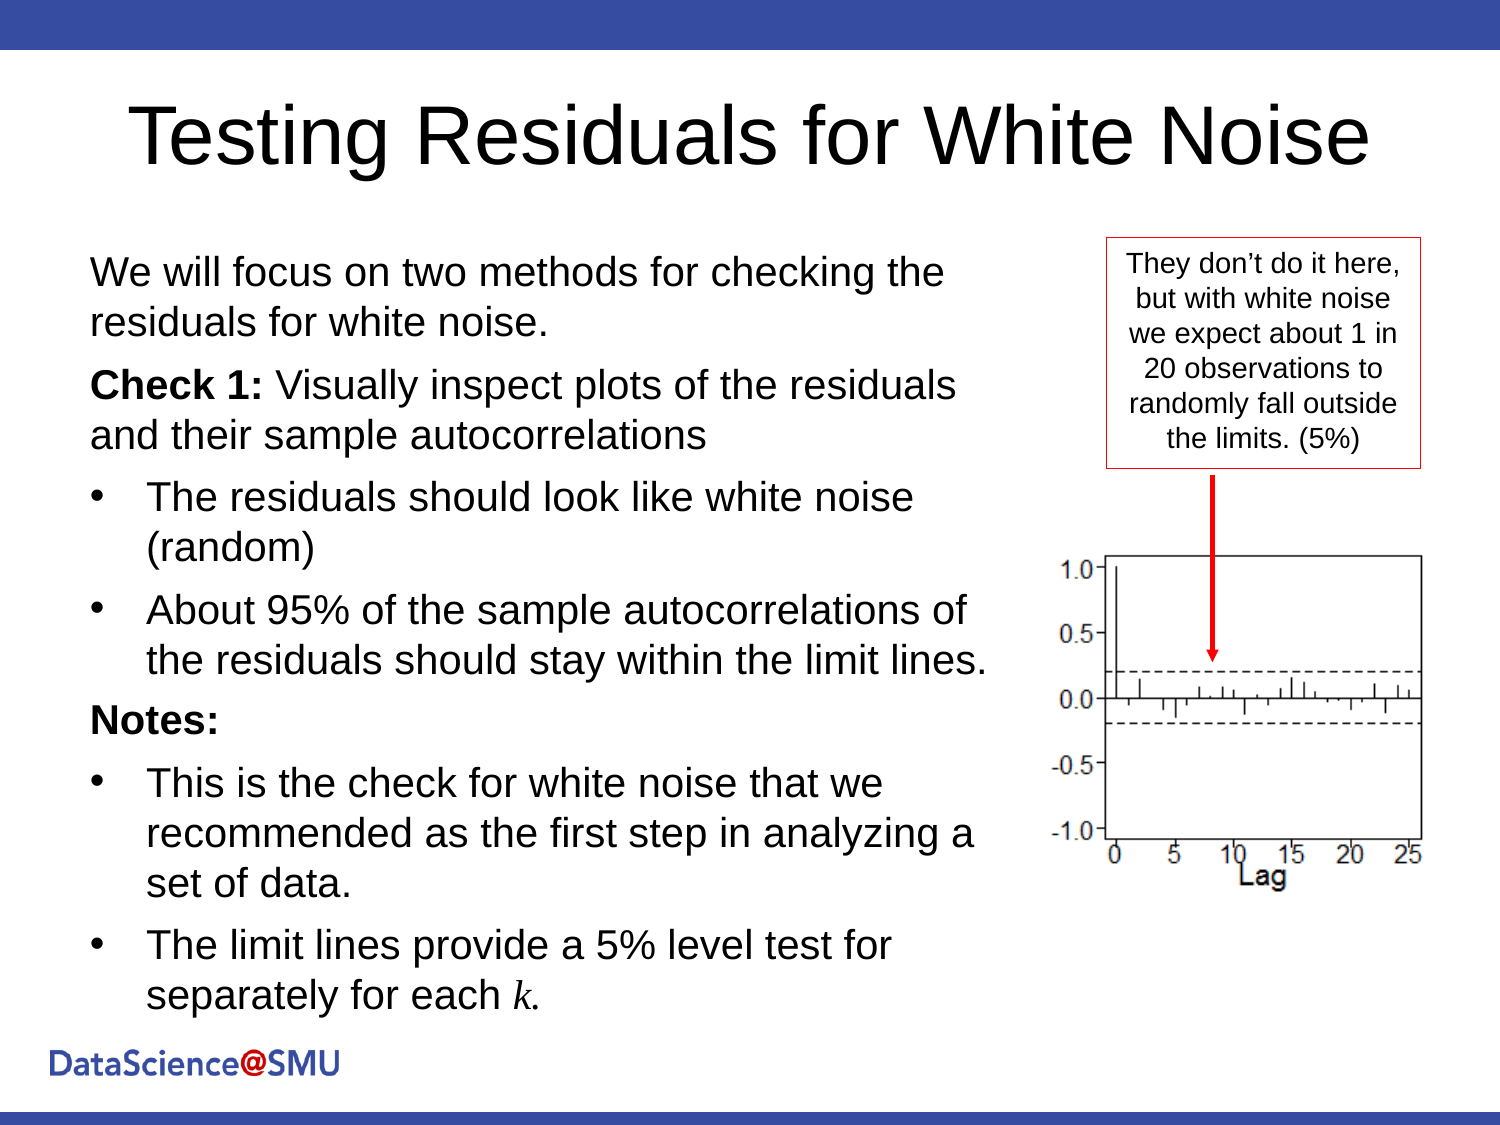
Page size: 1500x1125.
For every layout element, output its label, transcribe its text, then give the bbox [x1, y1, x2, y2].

picture [50, 1049, 339, 1076]
text_box We will focus on two methods for checking the residuals for white noise. Check 1: Visually inspect plots of the residuals and their sample autocorrelations The residuals should look like white noise (random) About 95% of the sample autocorrelations of the residuals should stay within the limit lines. [74, 237, 1015, 692]
picture [1049, 546, 1426, 898]
title Testing Residuals for White Noise [75, 37, 1425, 225]
text_box They don’t do it here, but with white noise we expect about 1 in 20 observations to randomly fall outside the limits. (5%) [1106, 237, 1421, 469]
